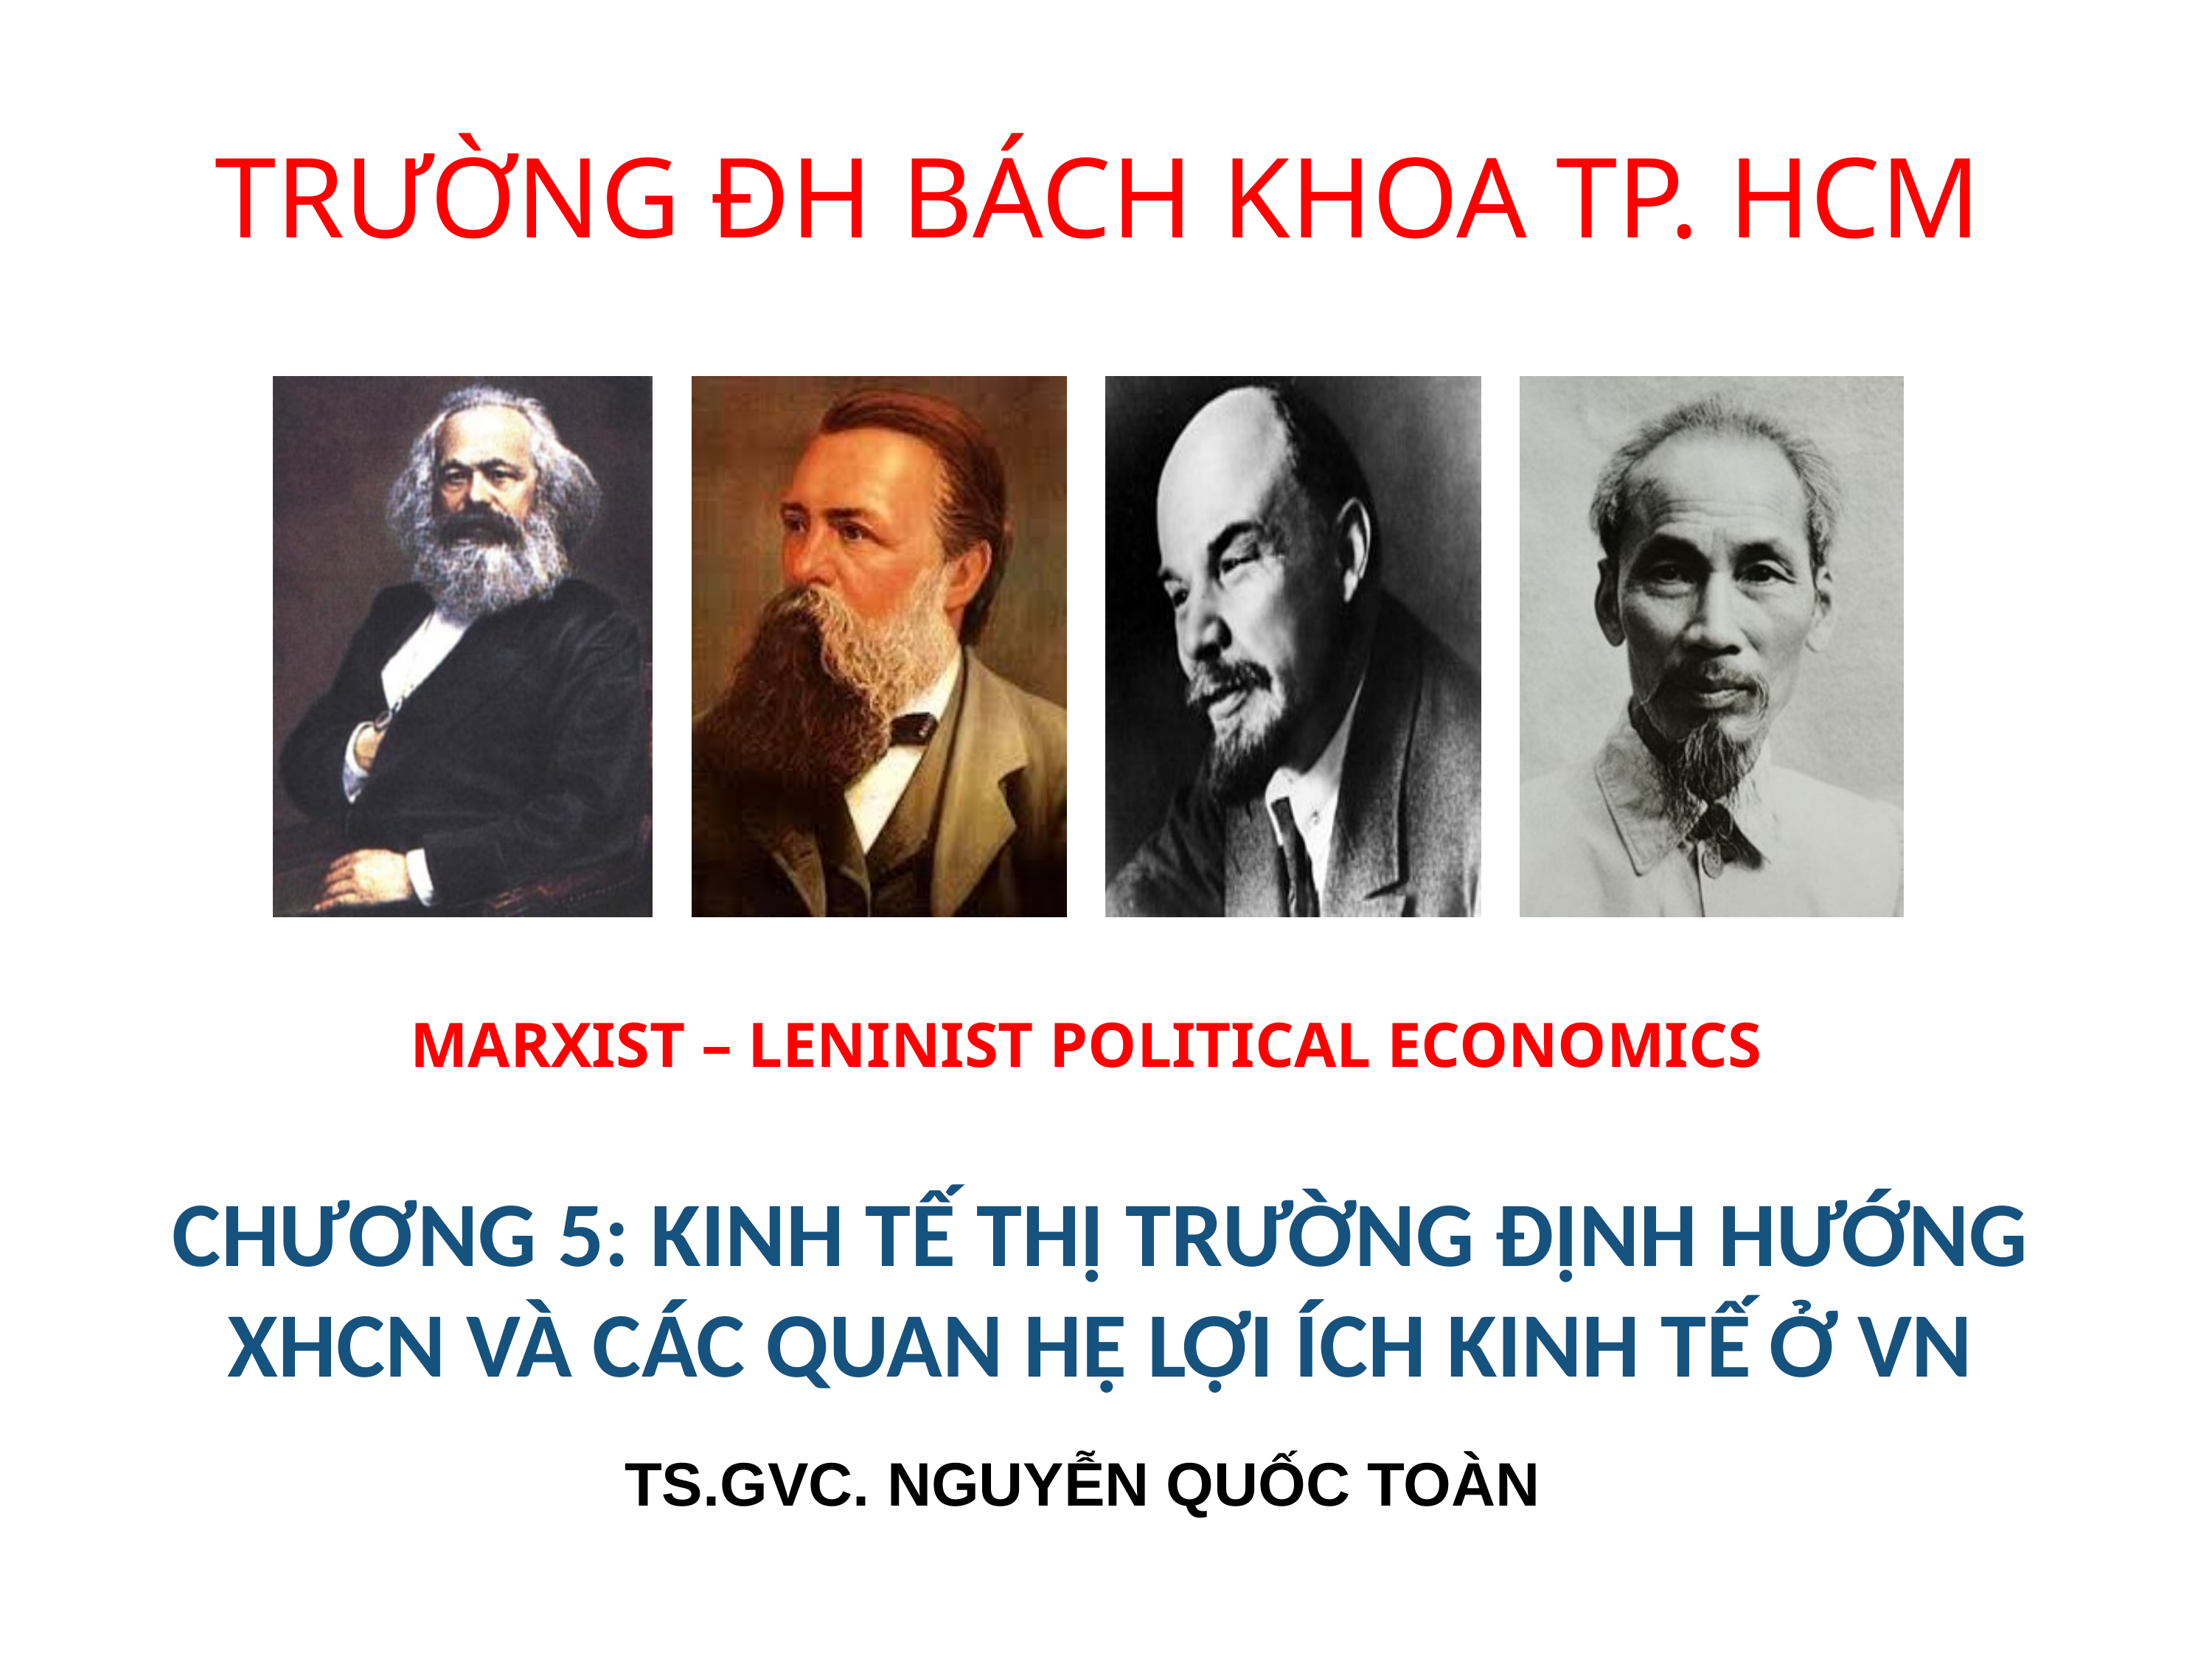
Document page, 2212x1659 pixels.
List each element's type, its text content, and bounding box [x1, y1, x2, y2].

text_box MARXIST – LENINIST POLITICAL ECONOMICS [291, 959, 1882, 1126]
picture [691, 376, 1068, 917]
picture [273, 376, 653, 917]
picture [1520, 376, 1904, 917]
text_box TRƯỜNG ĐH BÁCH KHOA TP. HCM [204, 122, 1992, 266]
text_box TS.GVC. NGUYỄN QUỐC TOÀN [455, 1439, 1710, 1532]
text_box CHƯƠNG 5: KINH TẾ THỊ TRƯỜNG ĐỊNH HƯỚNG XHCN VÀ CÁC QUAN HỆ LỢI ÍCH KINH TẾ Ở VN [81, 1107, 2120, 1352]
picture [1105, 376, 1481, 917]
